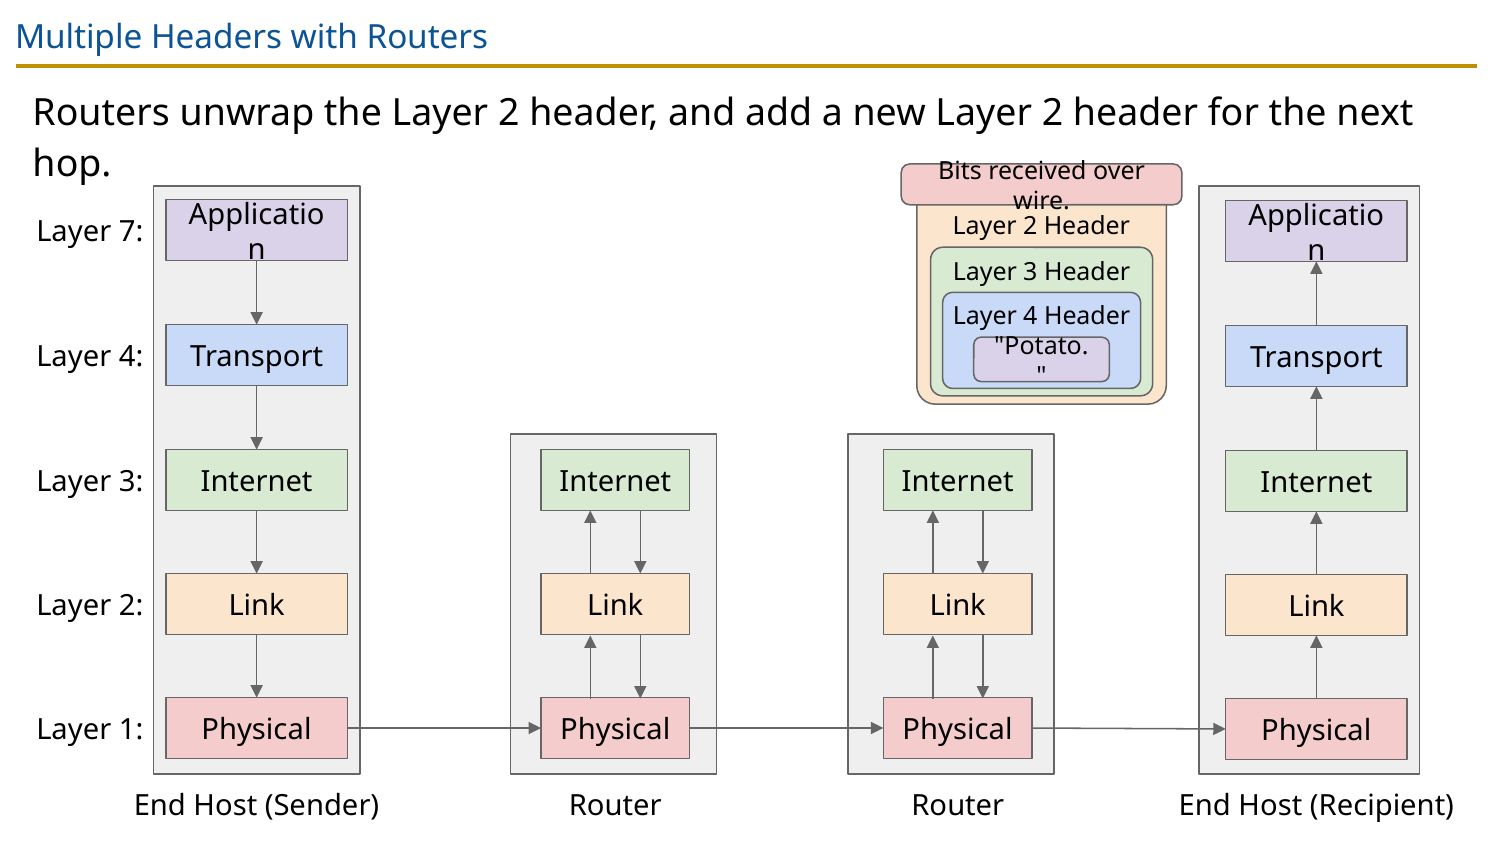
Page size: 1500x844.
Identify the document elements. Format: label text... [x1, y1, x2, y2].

text_box Internet [540, 449, 690, 511]
text_box Link [165, 573, 348, 635]
text_box [1198, 185, 1420, 774]
text_box End Host (Recipient) [1170, 781, 1463, 826]
text_box [510, 433, 717, 727]
text_box End Host (Sender) [119, 781, 394, 826]
text_box [153, 185, 360, 774]
text_box Layer 2 Header [916, 205, 1167, 405]
text_box Layer 4 Header [942, 292, 1141, 389]
text_box Layer 4: [31, 332, 154, 377]
text_box Internet [165, 449, 348, 511]
text_box [510, 736, 717, 775]
text_box Router [547, 781, 684, 826]
text_box Application [1225, 200, 1408, 262]
text_box Bits received over wire. [901, 163, 1182, 205]
title Multiple Headers with Routers [0, 0, 1500, 65]
text_box [847, 735, 1055, 775]
text_box Application [165, 199, 348, 261]
text_box "Potato." [973, 337, 1110, 382]
text_box Link [1225, 574, 1408, 636]
text_box [847, 433, 1055, 727]
text_box Link [883, 573, 1033, 635]
text_box Internet [883, 449, 1033, 511]
text_box Link [540, 573, 690, 635]
text_box Layer 7: [31, 207, 154, 252]
text_box Physical [1225, 698, 1408, 760]
text_box Physical [540, 697, 690, 759]
text_box Physical [165, 697, 348, 759]
text_box Transport [165, 324, 348, 386]
text_box Layer 1: [31, 705, 154, 750]
text_box Layer 2: [31, 581, 154, 626]
text_box Layer 3 Header [930, 247, 1153, 396]
text_box Internet [1225, 450, 1408, 512]
list Routers unwrap the Layer 2 header, and add a new Layer 2 header for the next hop. [17, 65, 1480, 154]
text_box Router [889, 781, 1026, 826]
text_box Transport [1225, 325, 1408, 387]
text_box Physical [883, 697, 1033, 759]
text_box Layer 3: [31, 457, 154, 502]
